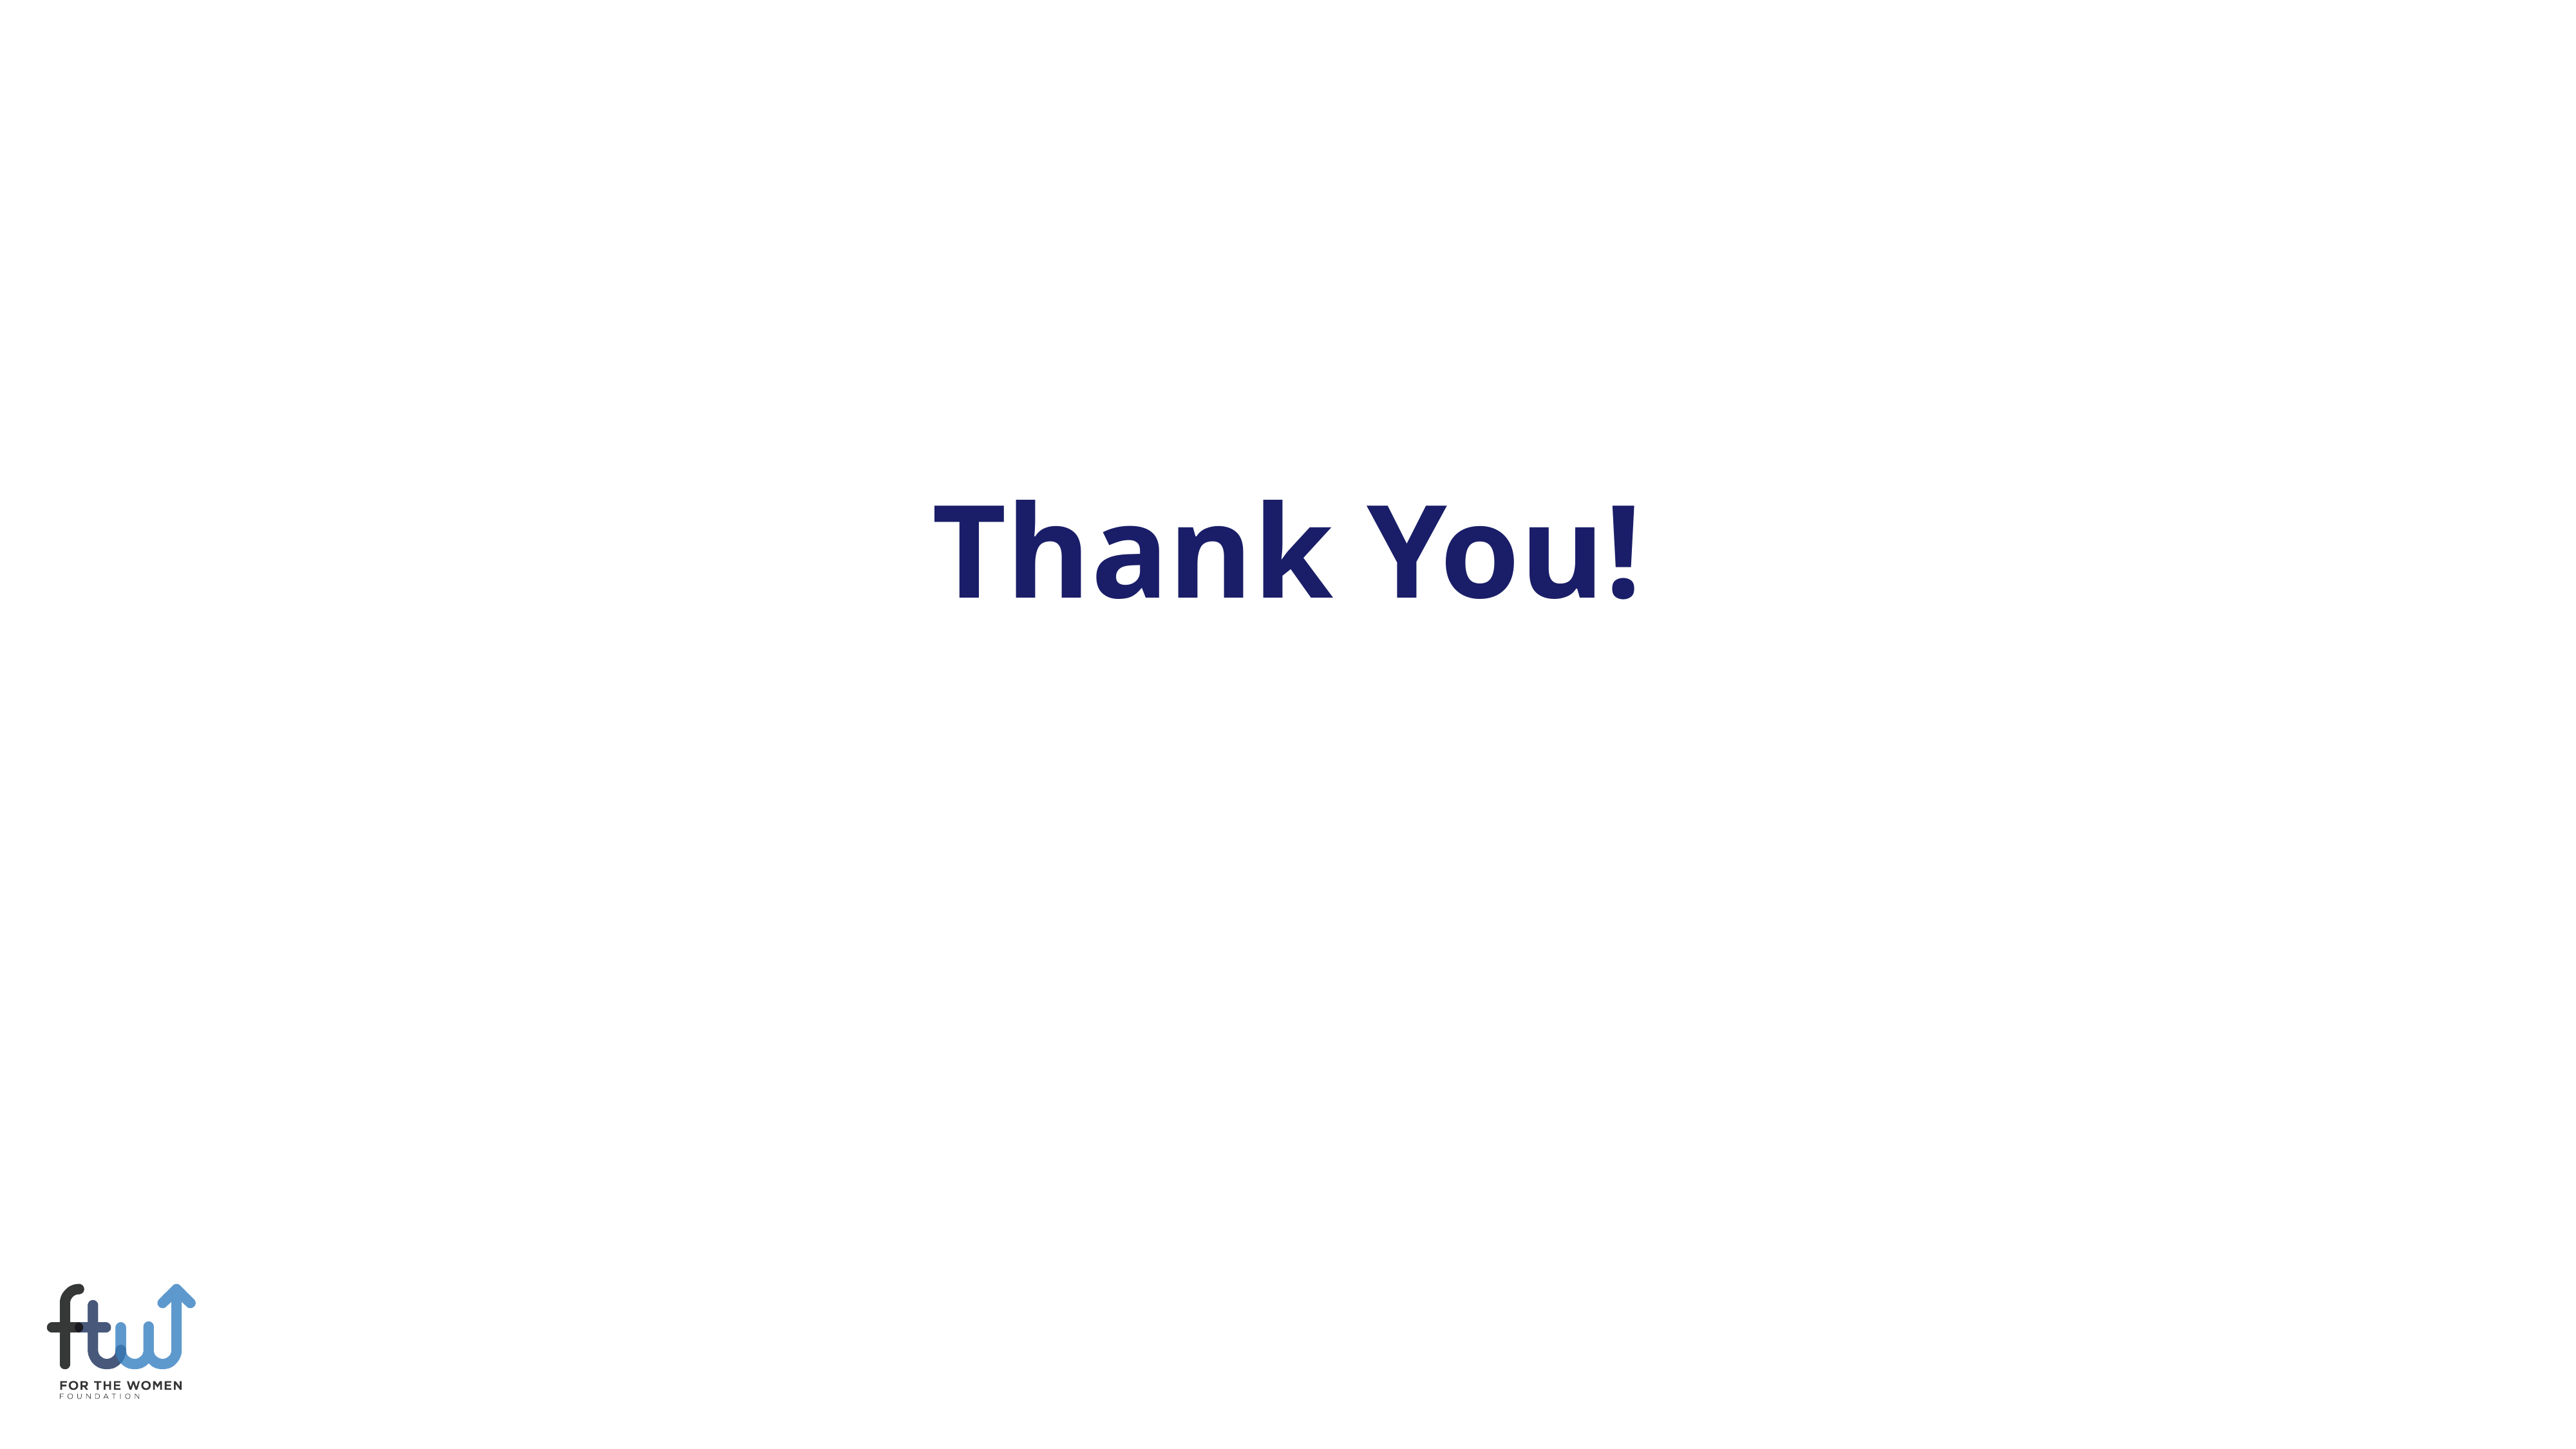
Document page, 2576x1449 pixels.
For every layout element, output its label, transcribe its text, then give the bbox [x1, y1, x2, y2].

text_box Thank You! [115, 459, 2459, 724]
picture [0, 1254, 247, 1432]
